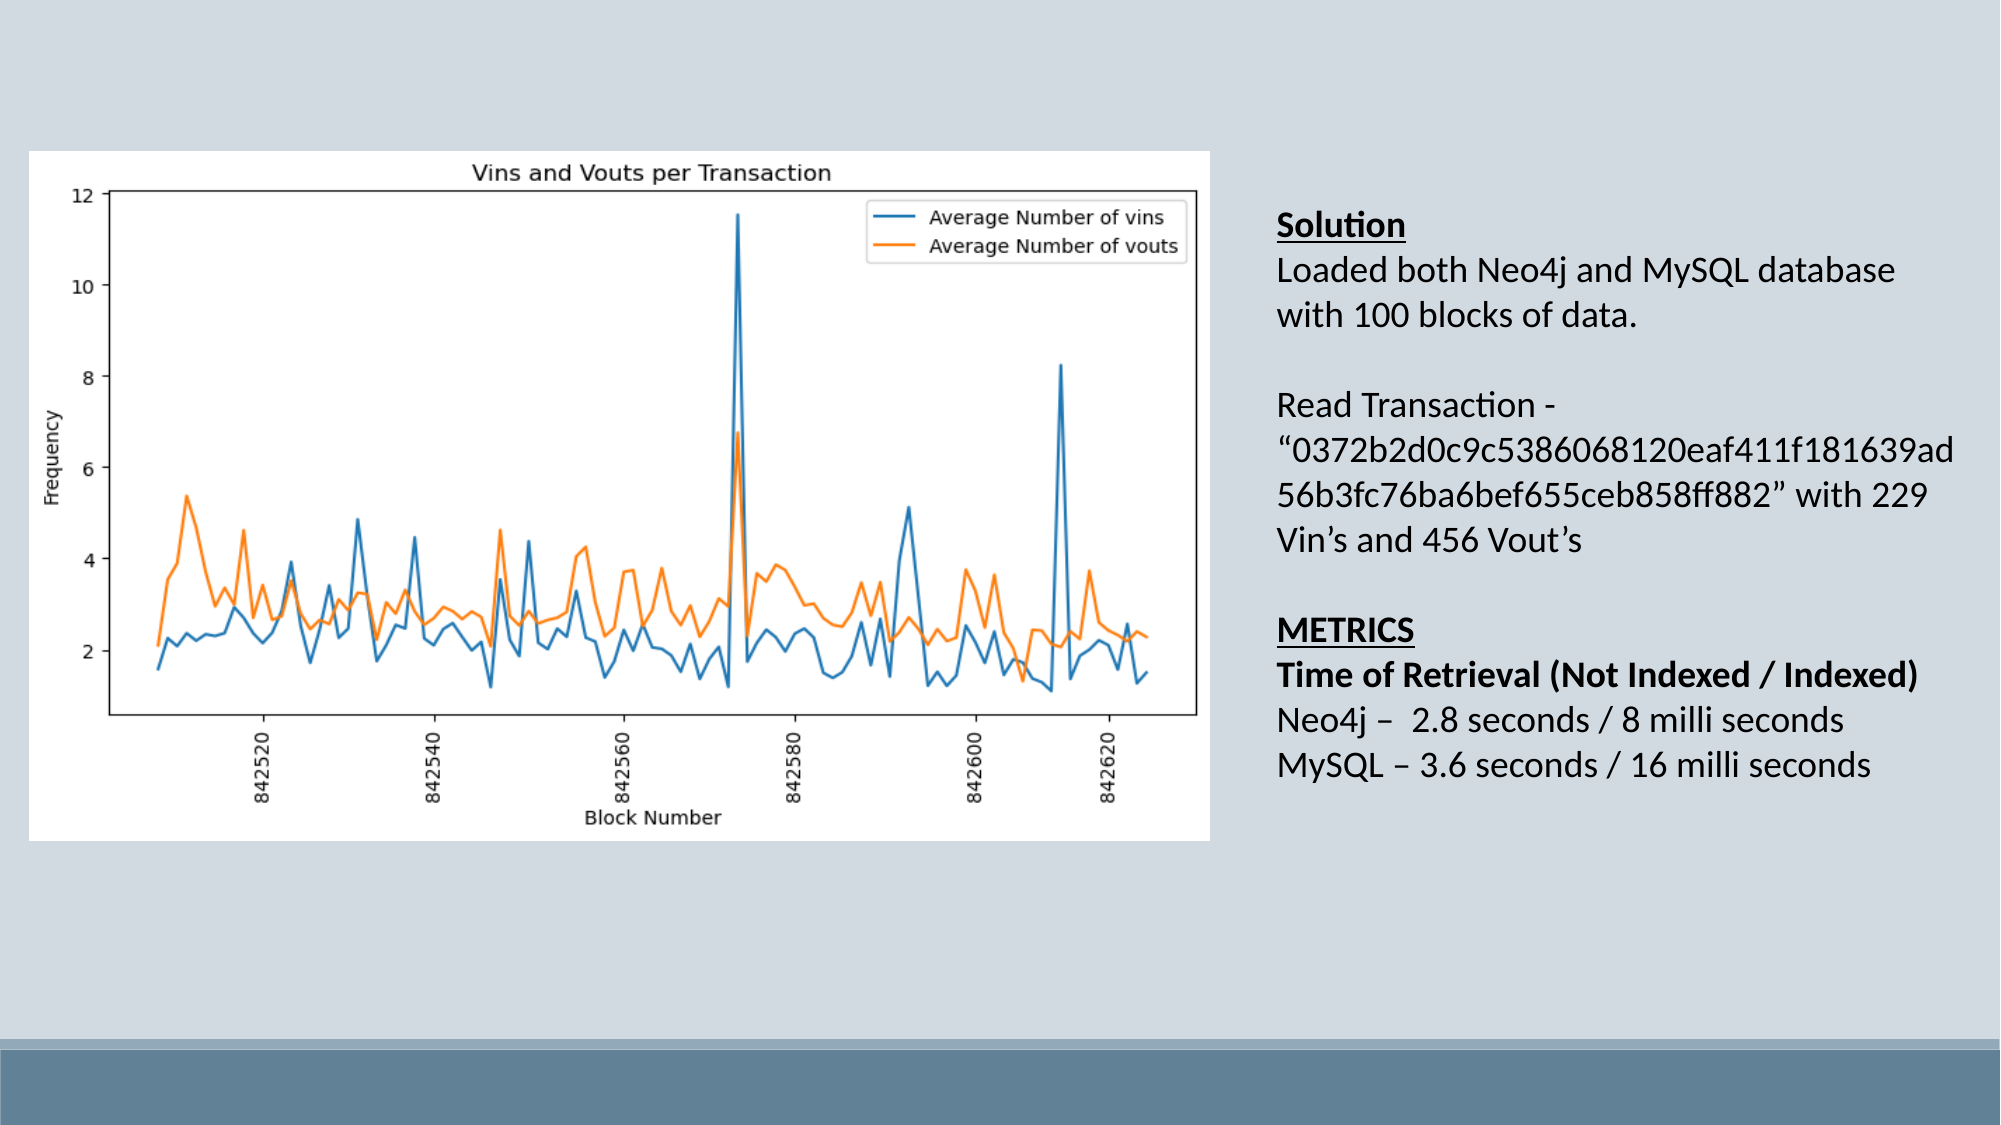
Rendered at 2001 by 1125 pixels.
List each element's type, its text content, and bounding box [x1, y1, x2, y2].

picture [29, 150, 1211, 842]
text_box Solution Loaded both Neo4j and MySQL database with 100 blocks of data. Read Transaction - “0372b2d0c9c5386068120eaf411f181639ad56b3fc76ba6bef655ceb858ff882” with 229 Vin’s and 456 Vout’s METRICS Time of Retrieval (Not Indexed / Indexed) Neo4j – 2.8 seconds / 8 milli seconds MySQL – 3.6 seconds / 16 milli seconds [1261, 192, 1971, 793]
